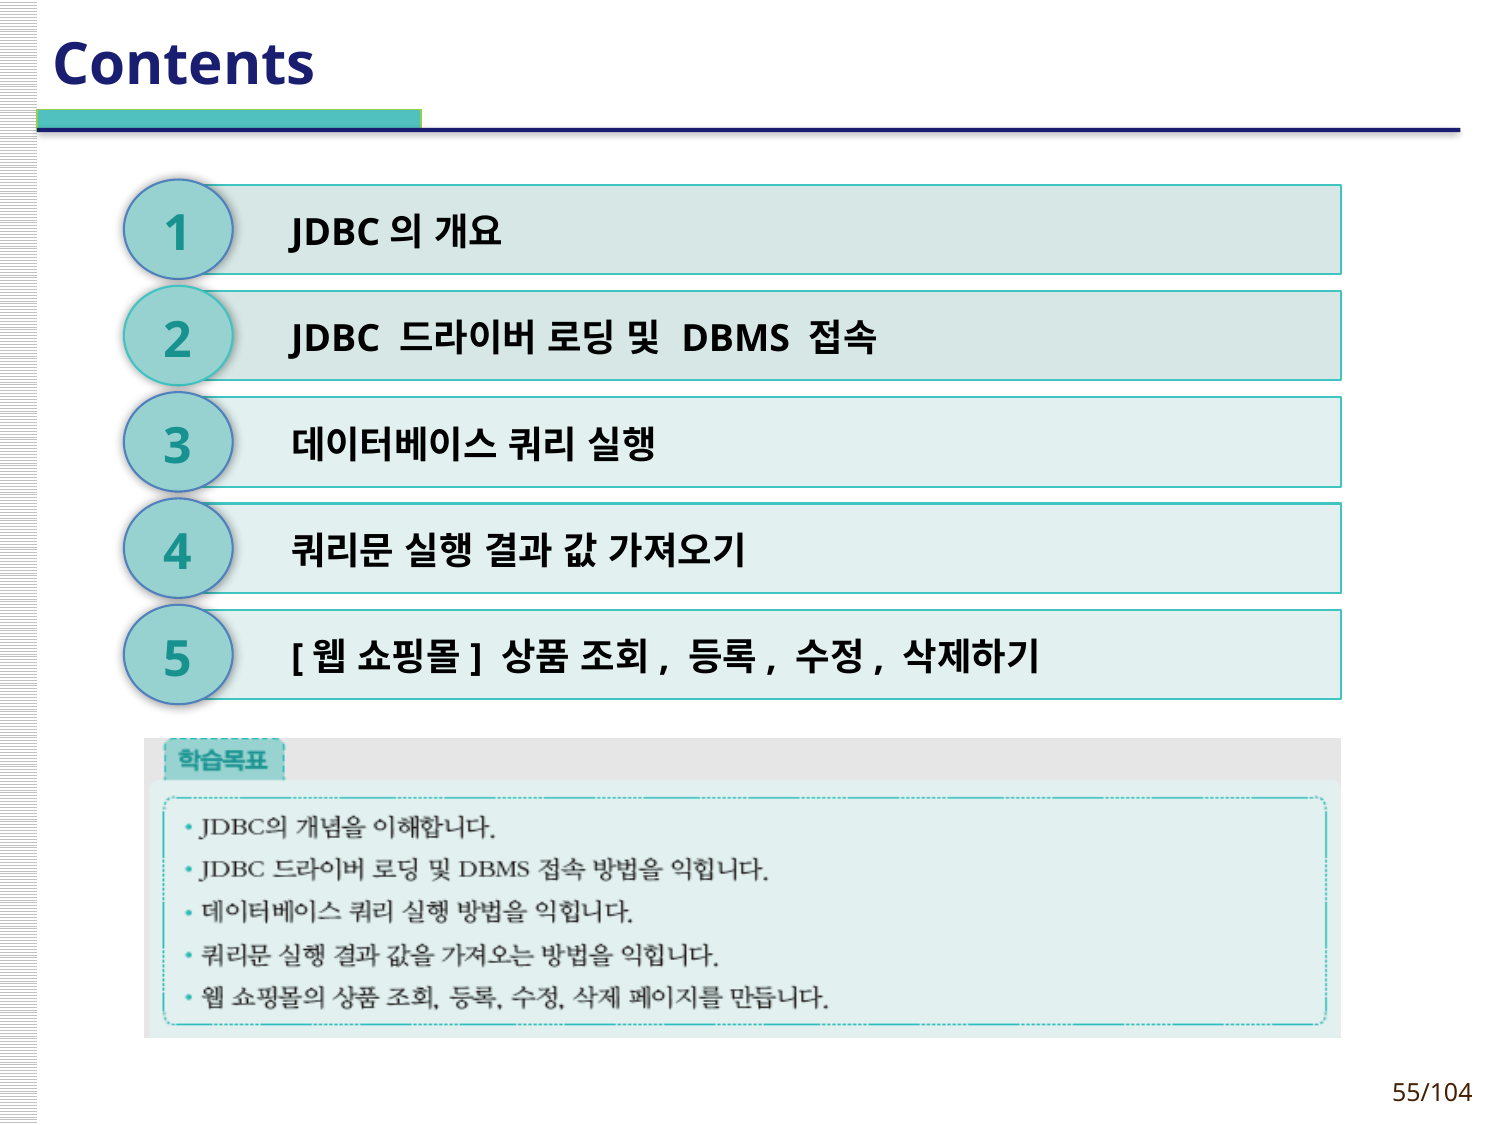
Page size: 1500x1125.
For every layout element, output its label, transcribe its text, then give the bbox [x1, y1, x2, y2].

text_box [218, 501, 1343, 595]
text_box 5 [144, 618, 213, 694]
text_box 1 [144, 193, 213, 268]
picture [143, 737, 1341, 1039]
text_box [218, 395, 1343, 489]
text_box [121, 390, 235, 492]
text_box [121, 177, 235, 280]
text_box [219, 608, 1343, 701]
text_box [121, 283, 235, 386]
text_box 쿼리문 실행 결과 값 가져오기 [276, 519, 1292, 580]
text_box 4 [144, 512, 213, 587]
text_box [웹 쇼핑몰] 상품 조회, 등록, 수정, 삭제하기 [276, 625, 1292, 686]
text_box JDBC의 개요 [276, 200, 1292, 261]
text_box [121, 496, 235, 598]
text_box 2 [144, 299, 213, 375]
text_box 데이터베이스 쿼리 실행 [276, 413, 1292, 473]
text_box [121, 602, 235, 707]
text_box [218, 289, 1343, 382]
text_box 3 [144, 405, 213, 481]
text_box JDBC 드라이버 로딩 및 DBMS 접속 [276, 306, 1292, 367]
text_box [218, 182, 1343, 276]
